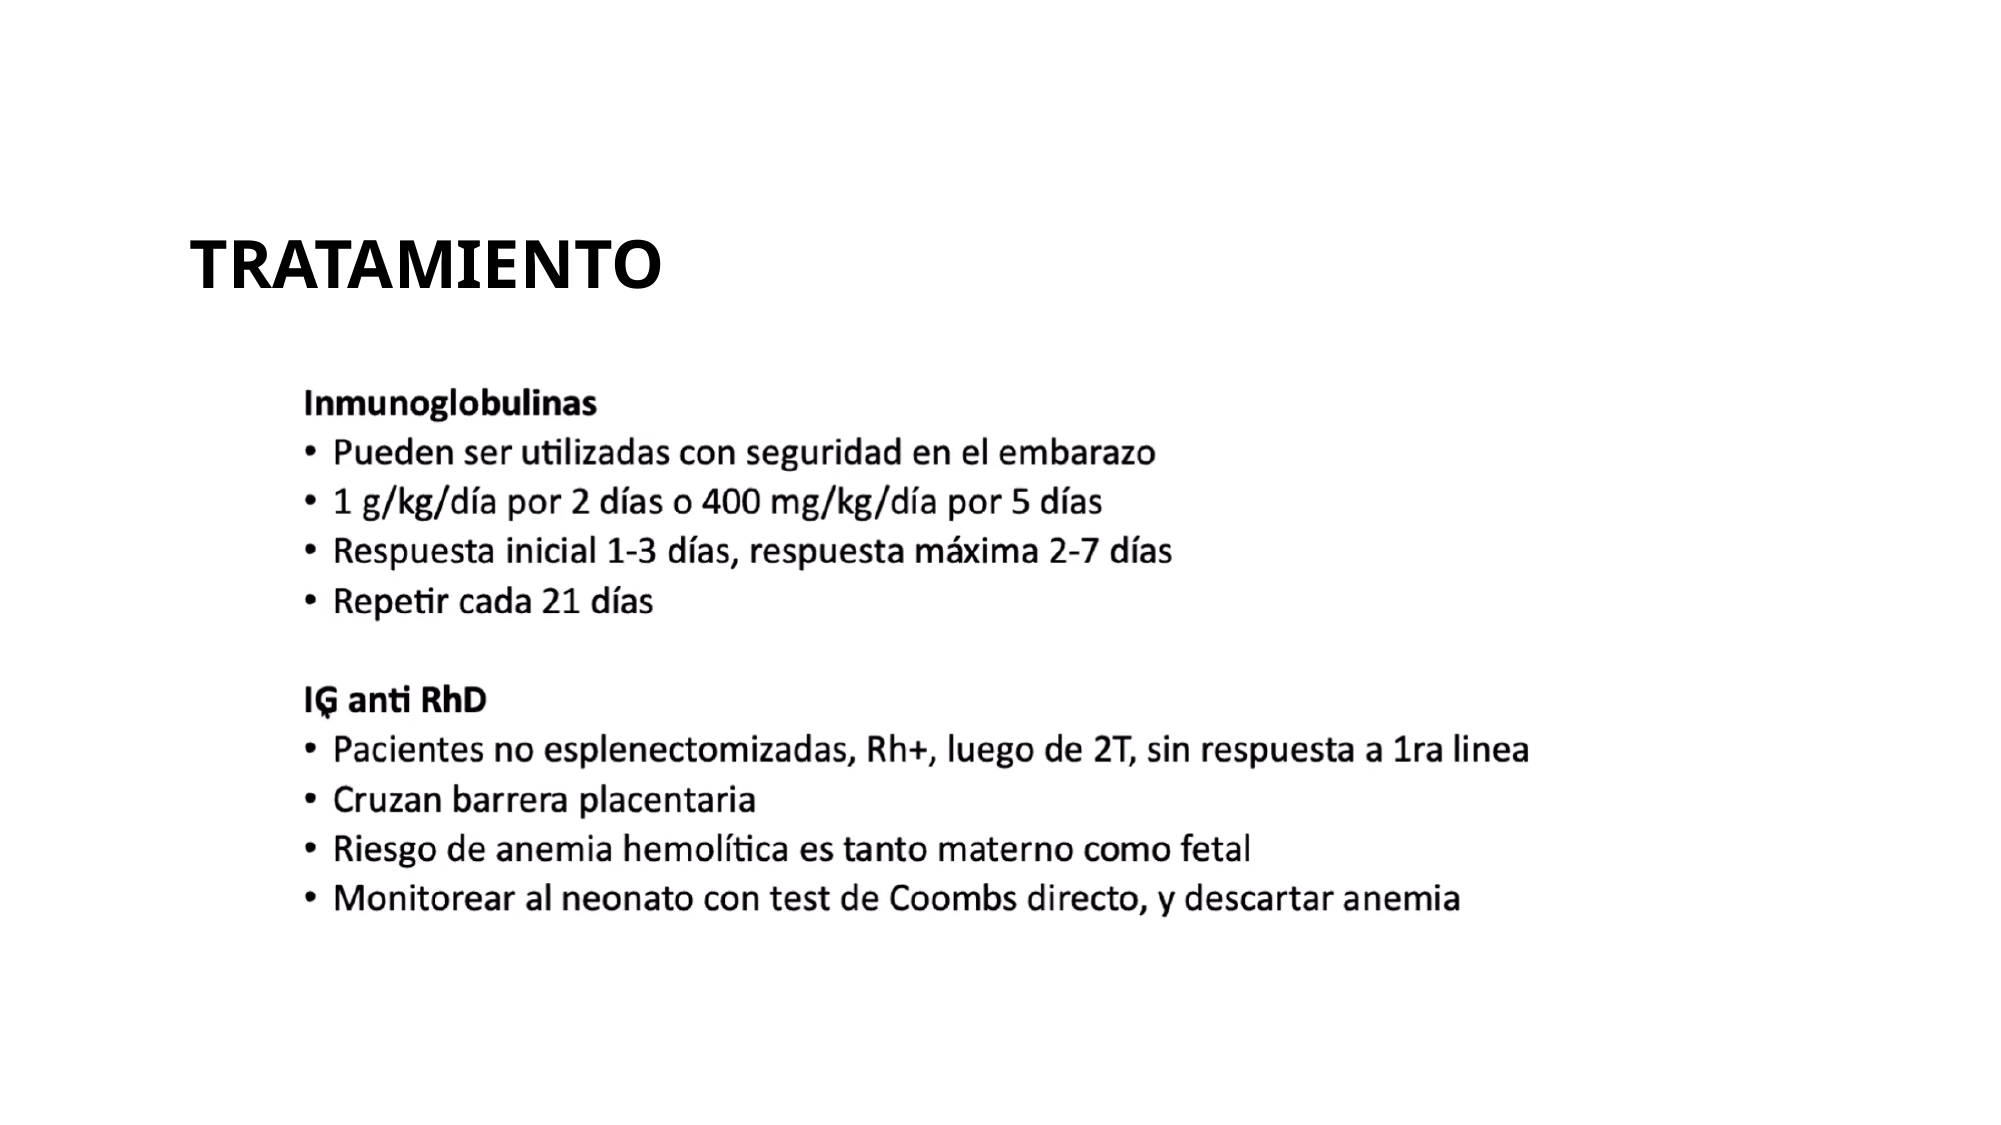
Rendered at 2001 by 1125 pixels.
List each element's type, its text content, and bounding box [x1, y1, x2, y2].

title TRATAMIENTO [174, 153, 1633, 311]
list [266, 350, 1542, 955]
